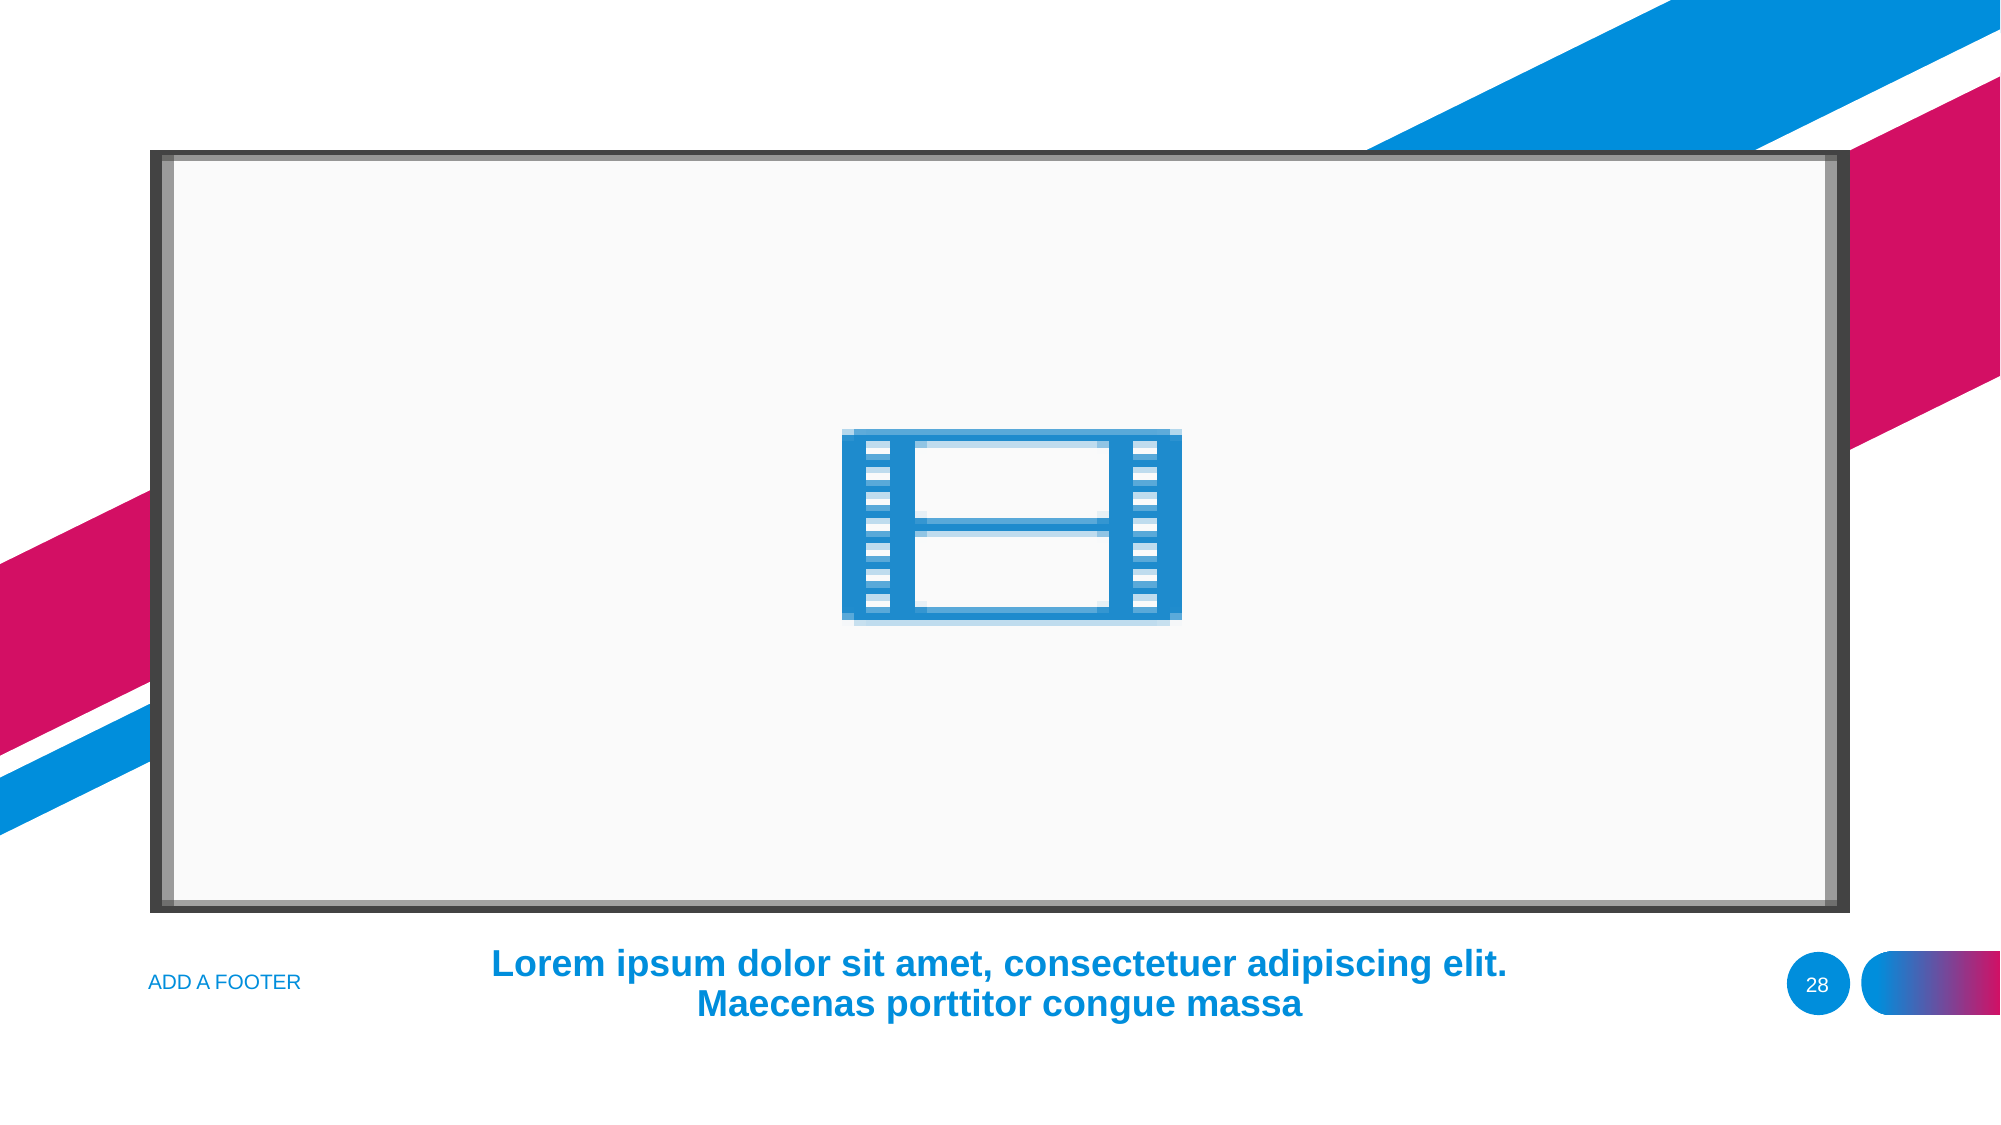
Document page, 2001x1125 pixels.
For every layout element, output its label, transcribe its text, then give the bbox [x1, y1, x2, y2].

slide_number 28 [1772, 954, 1863, 1015]
footer ADD A FOOTER [133, 951, 525, 1011]
title Lorem ipsum dolor sit amet, consectetuer adipiscing elit. Maecenas porttitor congue massa [395, 936, 1605, 1077]
